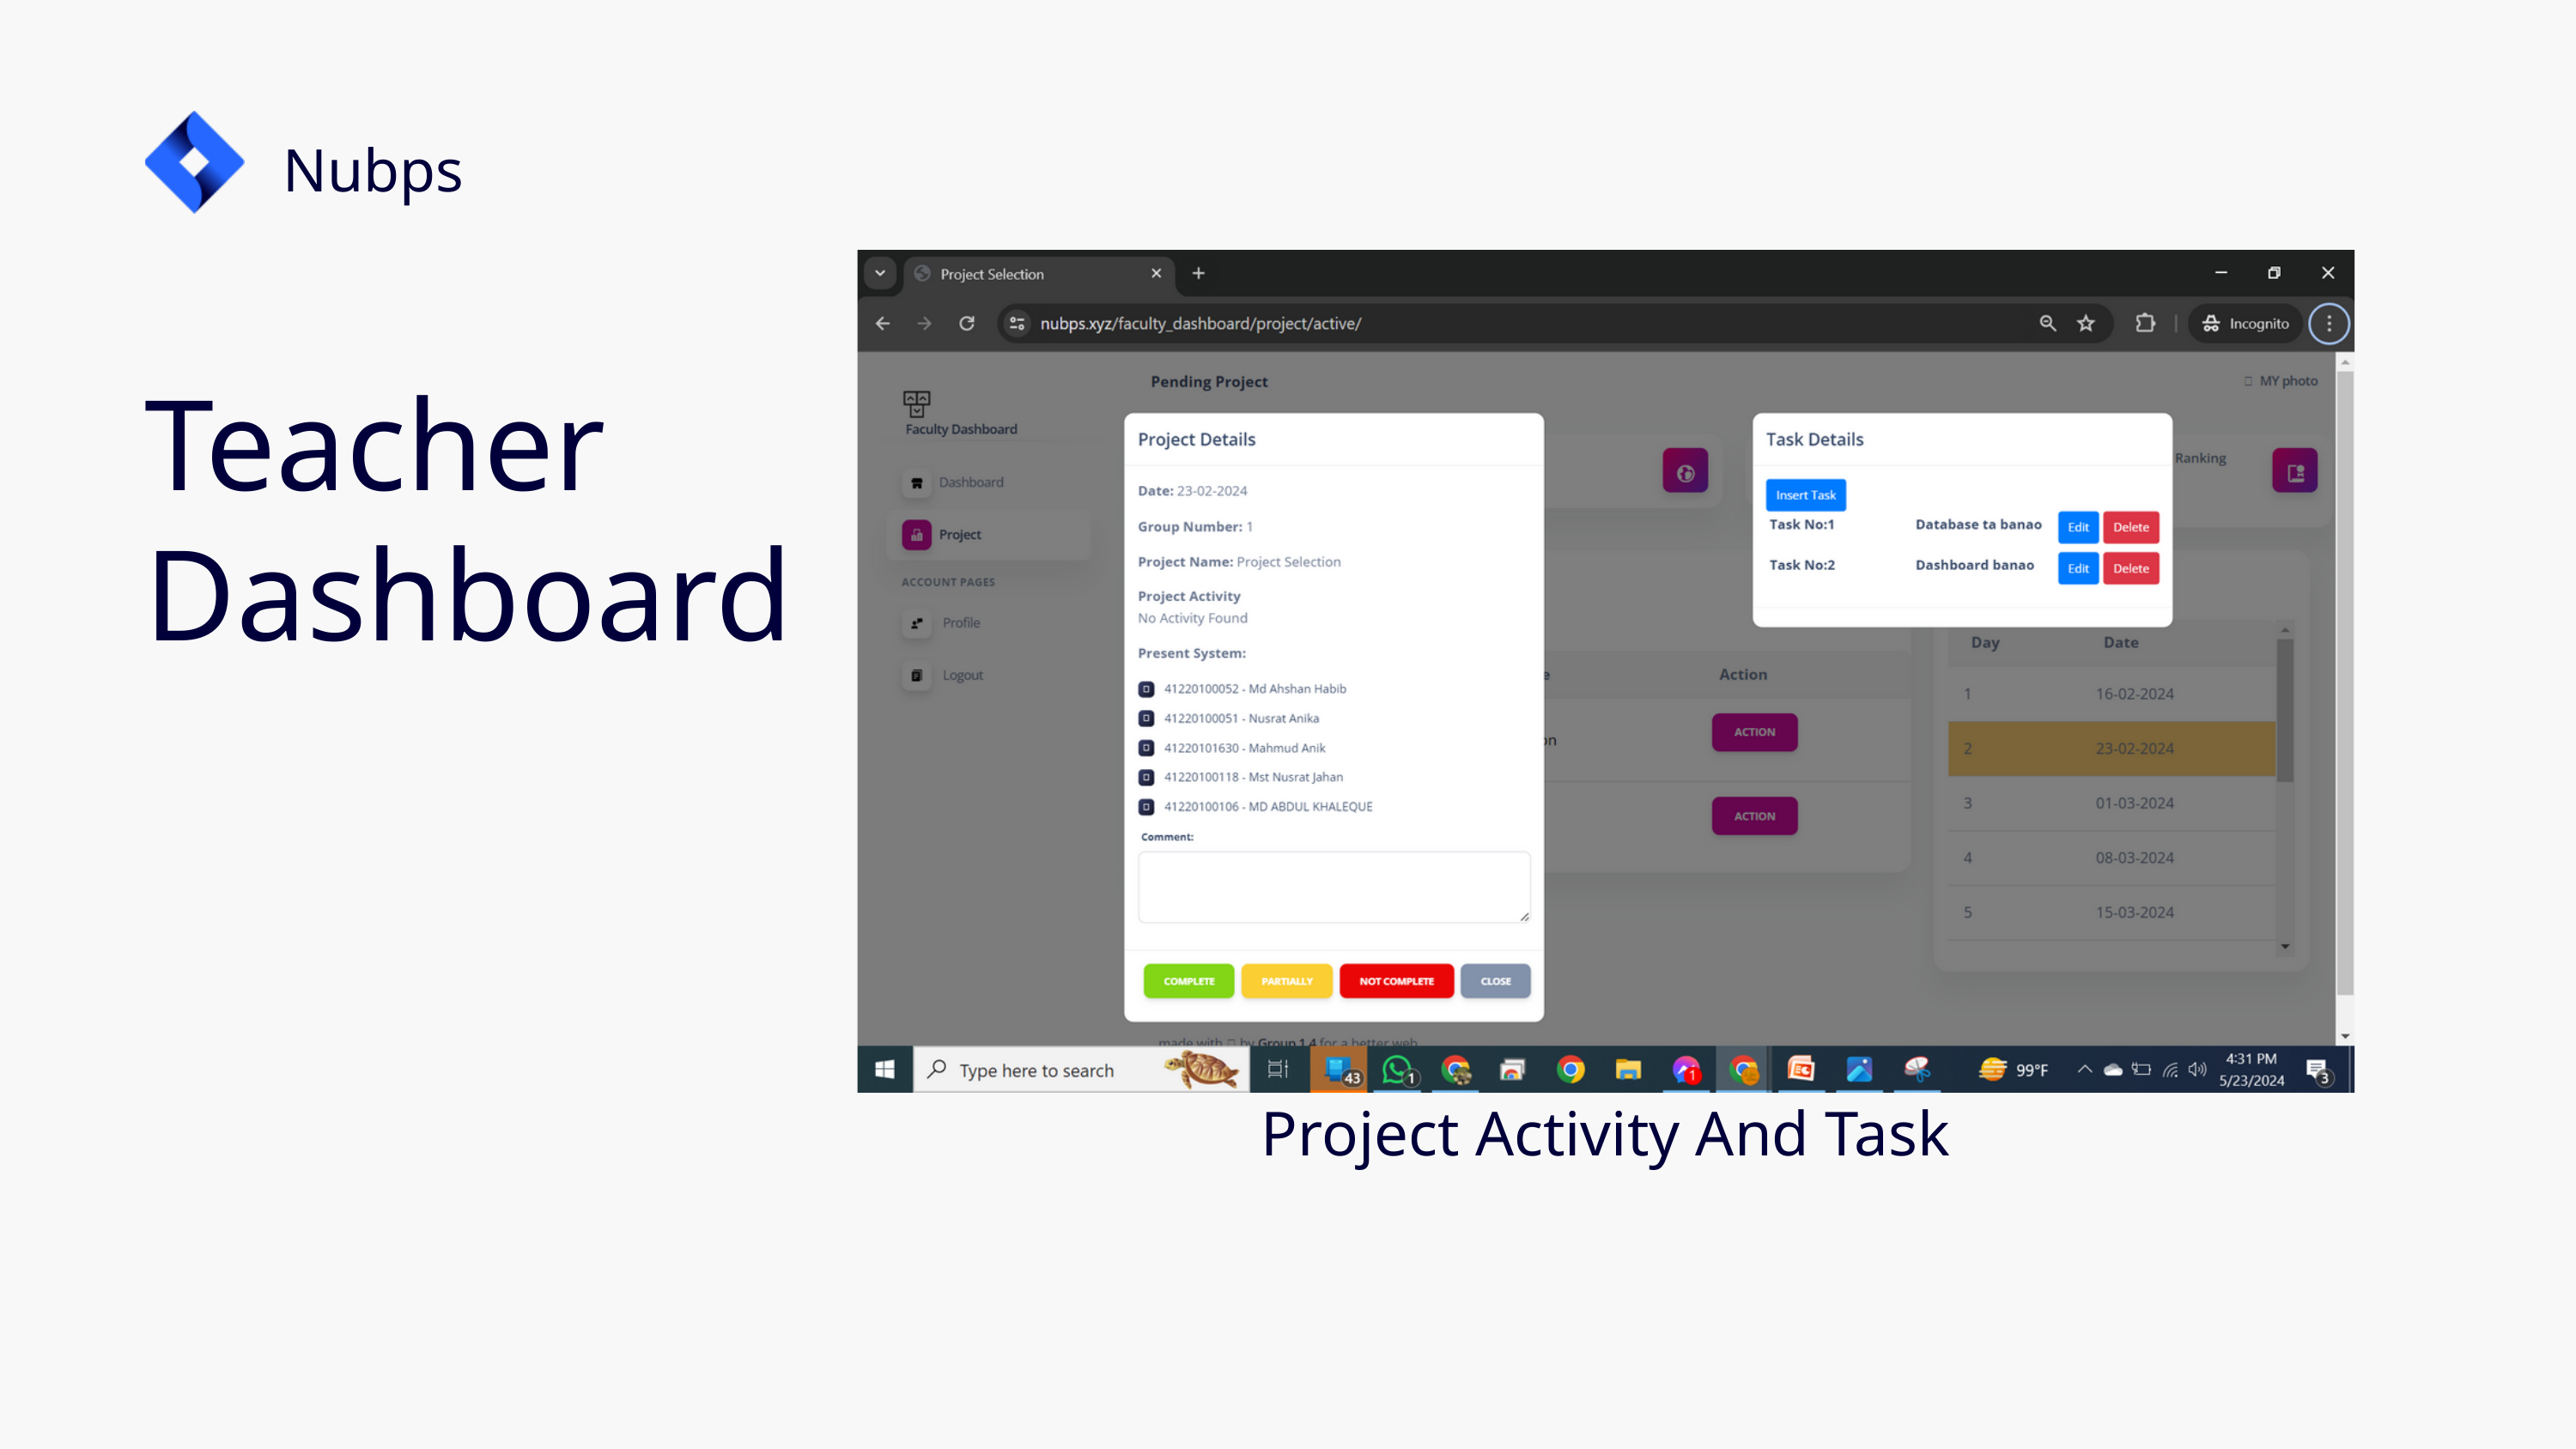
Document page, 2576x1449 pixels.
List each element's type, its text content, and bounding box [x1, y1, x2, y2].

text_box Project Activity And Task [857, 1082, 2355, 1168]
text_box [857, 250, 2355, 1082]
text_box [144, 366, 808, 791]
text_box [144, 111, 965, 215]
